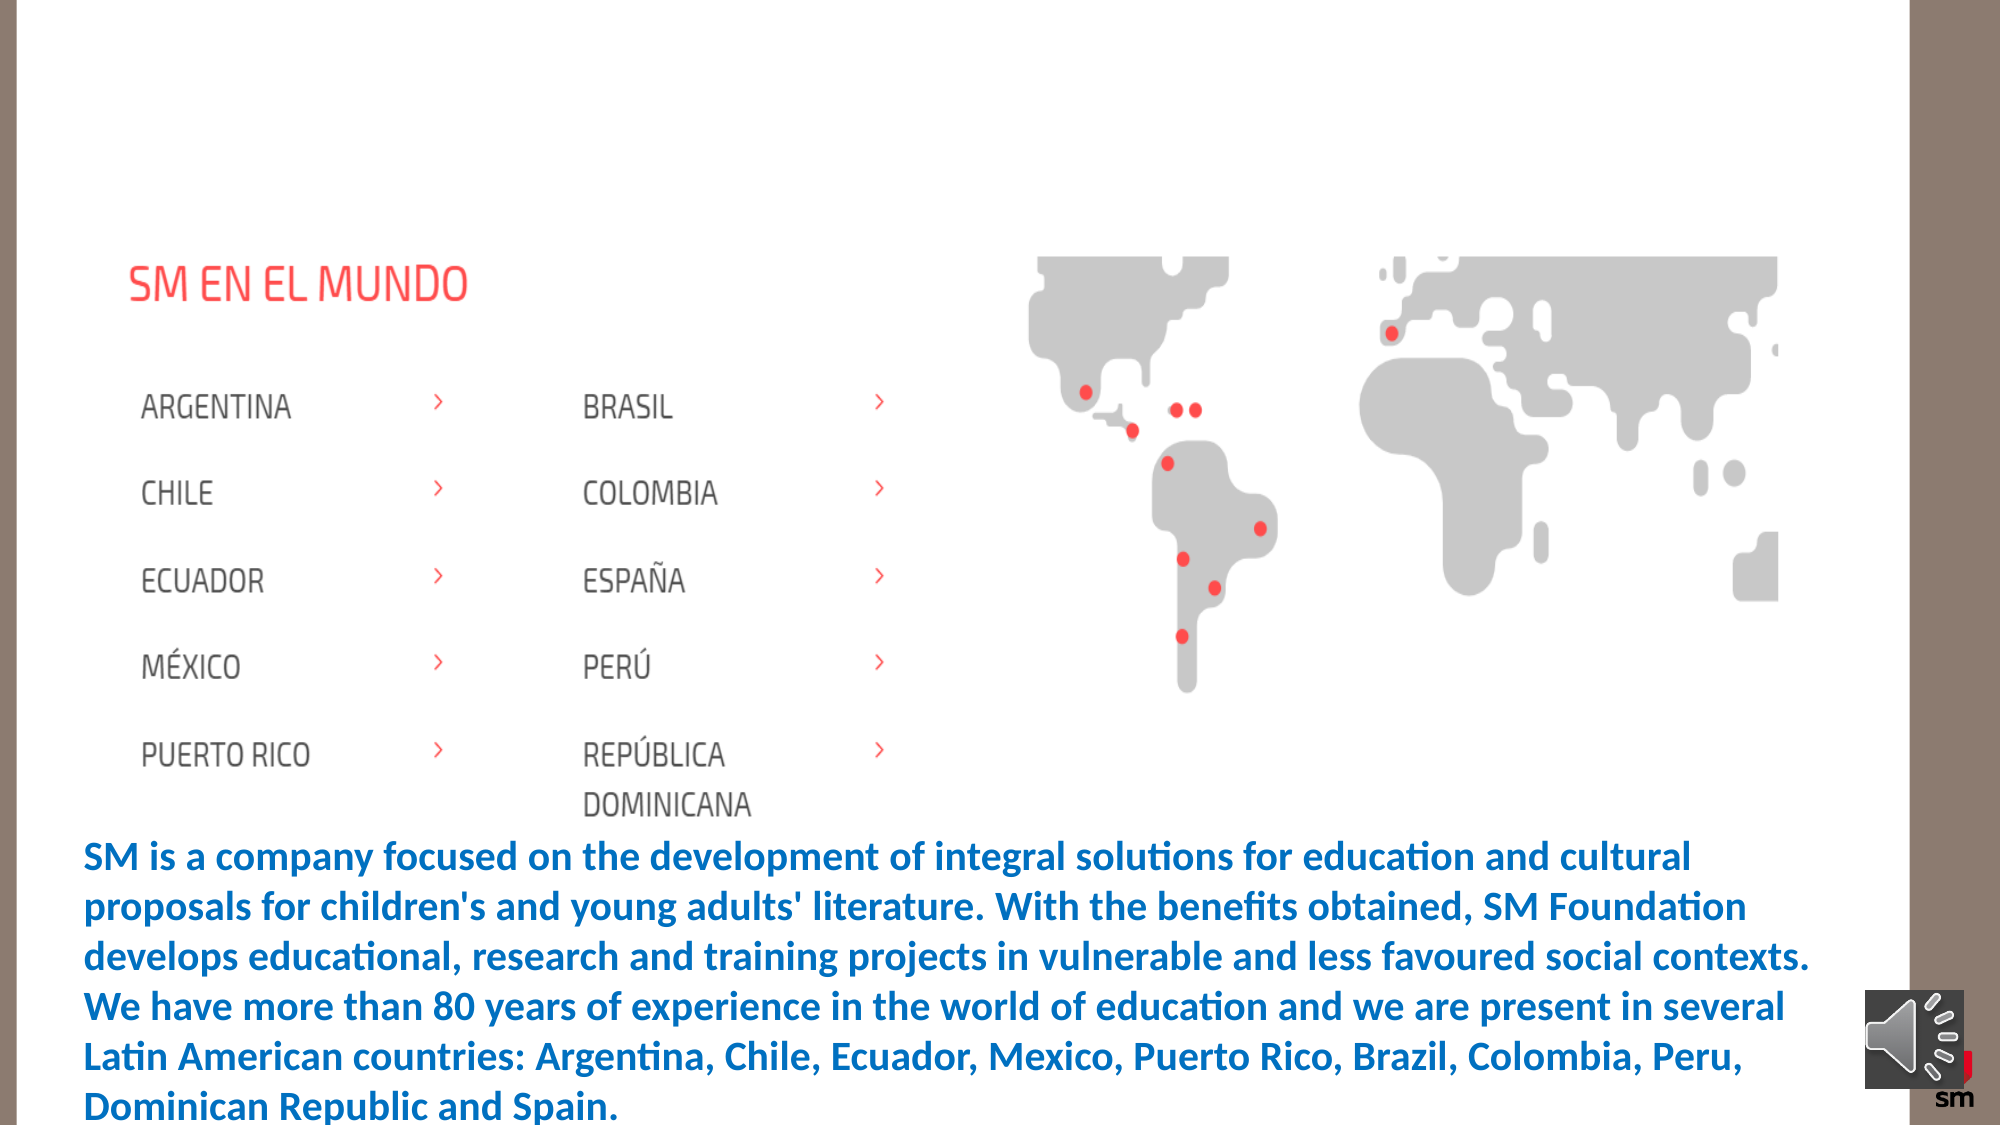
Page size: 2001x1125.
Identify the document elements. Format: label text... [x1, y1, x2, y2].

picture [1864, 989, 1987, 1120]
text_box SM is a company focused on the development of integral solutions for education and cultural proposals for children's and young adults' literature. With the benefits obtained, SM Foundation develops educational, research and training projects in vulnerable and less favoured social contexts. We have more than 80 years of experience in the world of education and we are present in several Latin American countries: Argentina, Chile, Ecuador, Mexico, Puerto Rico, Brazil, Colombia, Peru, Dominican Republic and Spain. [68, 821, 1841, 1125]
picture [91, 227, 1809, 849]
